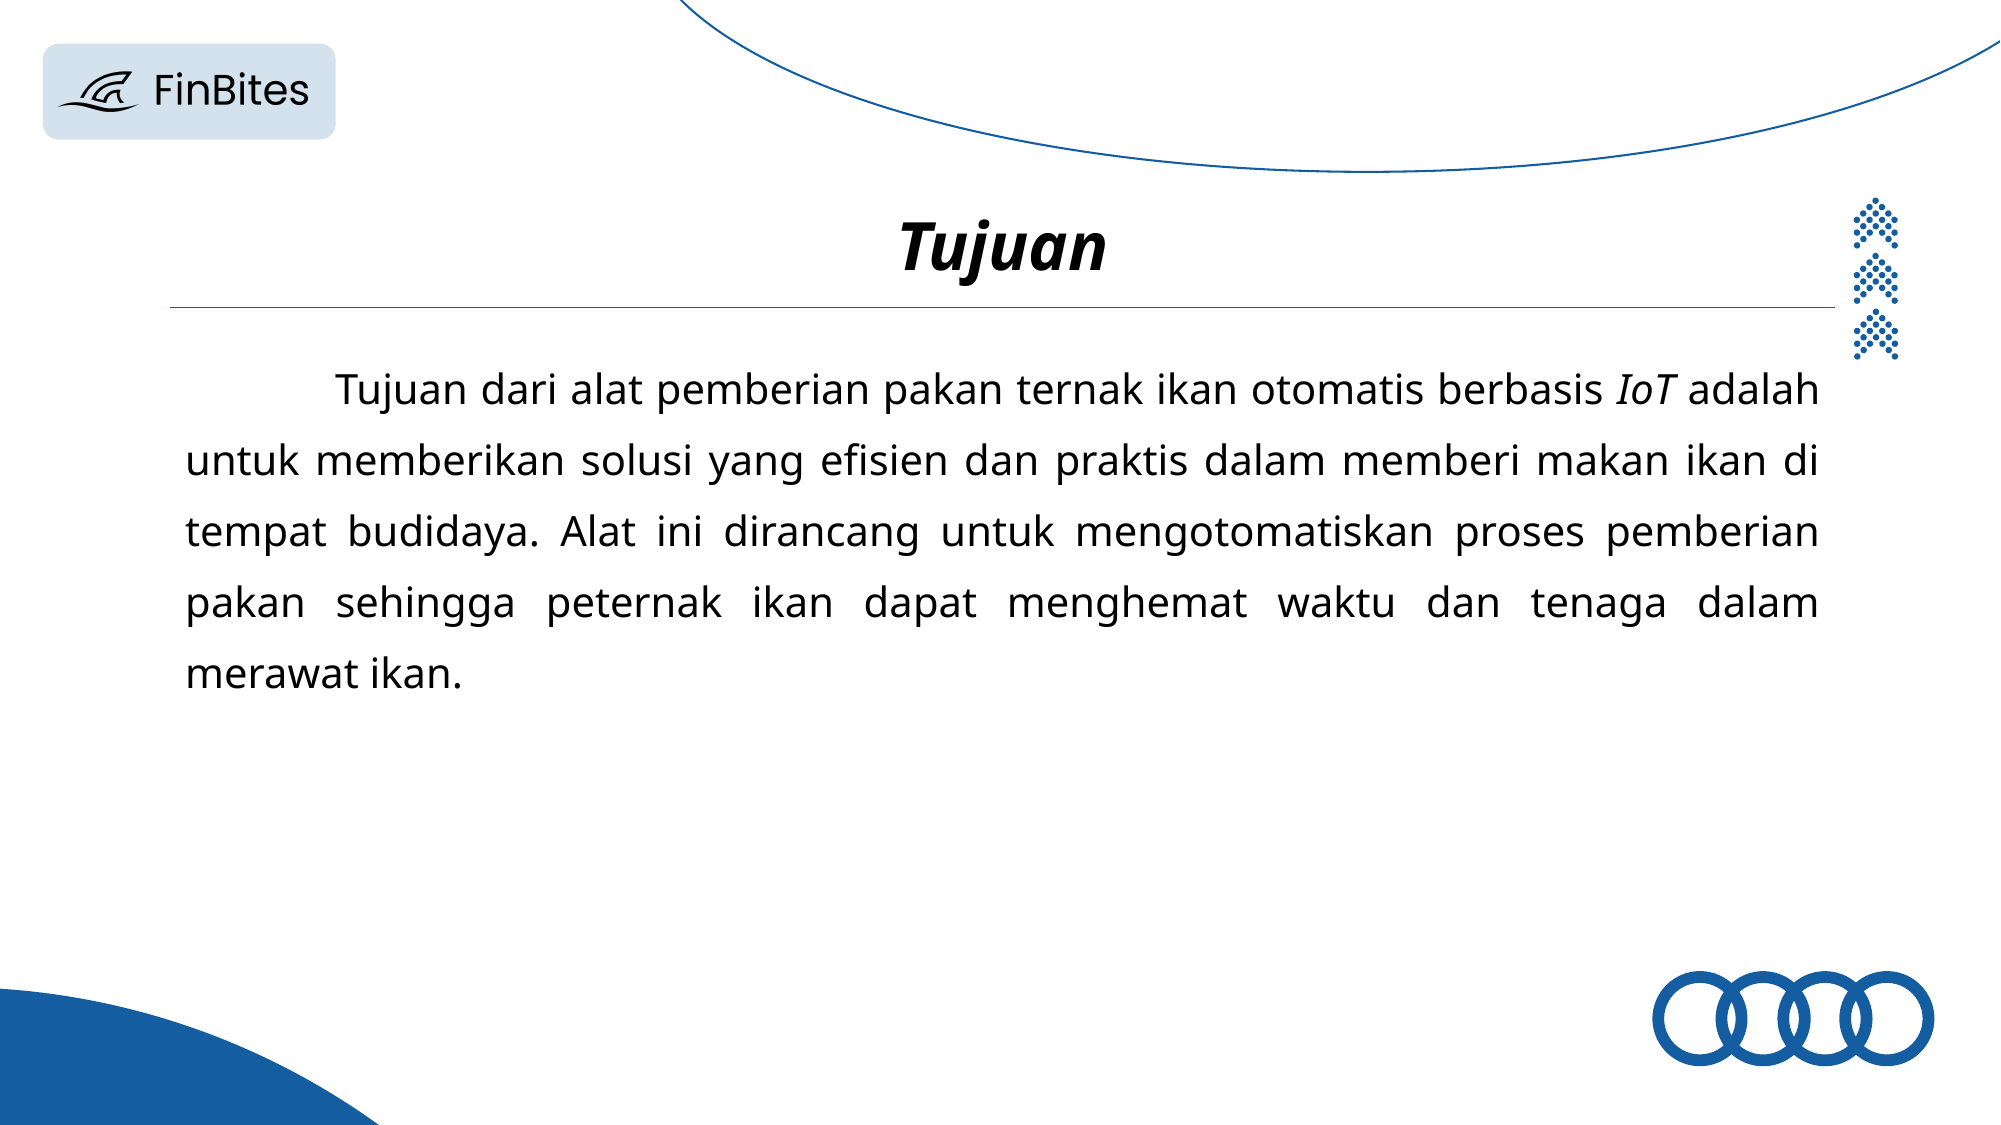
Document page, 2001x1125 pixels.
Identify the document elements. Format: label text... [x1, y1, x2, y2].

picture [57, 69, 317, 112]
title Tujuan dari alat pemberian pakan ternak ikan otomatis berbasis IoT adalah untuk memberikan solusi yang efisien dan praktis dalam memberi makan ikan di tempat budidaya. Alat ini dirancang untuk mengotomatiskan proses pemberian pakan sehingga peternak ikan dapat menghemat waktu dan tenaga dalam merawat ikan. [170, 334, 1836, 946]
text_box Tujuan [170, 195, 1836, 291]
text_box [0, 987, 381, 1125]
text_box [1652, 971, 1935, 1067]
text_box [41, 42, 337, 141]
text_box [1850, 256, 1902, 301]
text_box [679, 0, 2000, 173]
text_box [1850, 311, 1902, 357]
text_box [1850, 200, 1902, 246]
